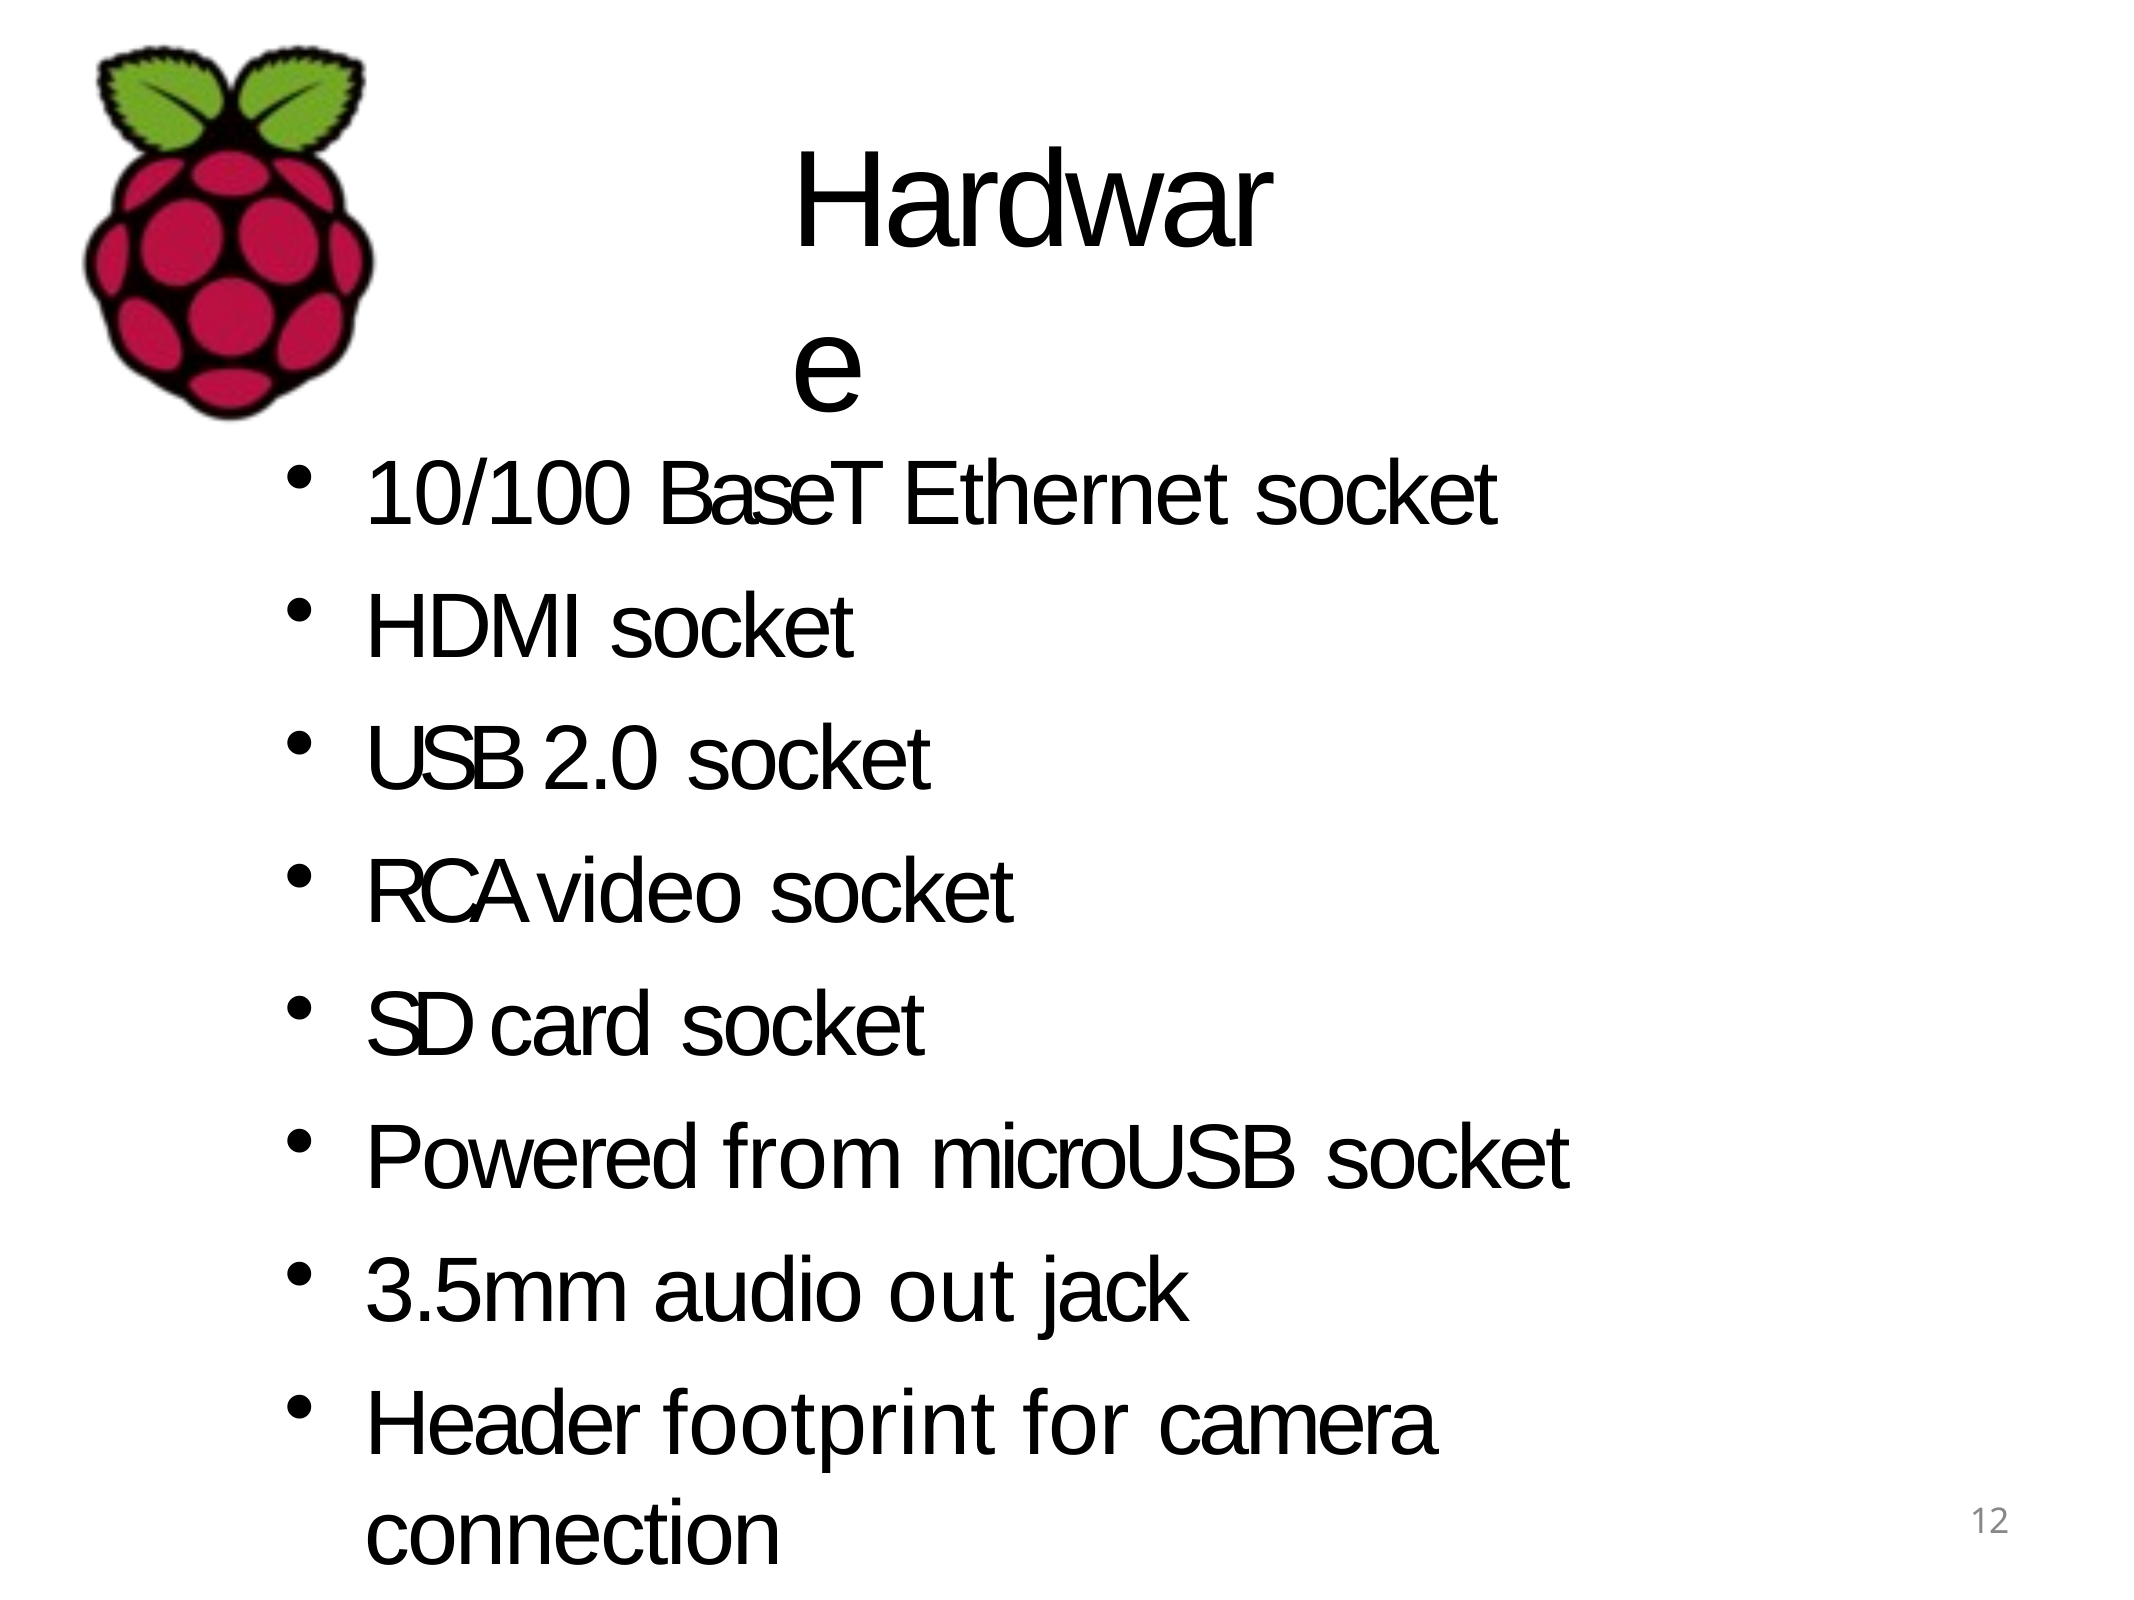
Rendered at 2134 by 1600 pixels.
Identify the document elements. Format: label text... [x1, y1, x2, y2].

text_box [0, 0, 465, 465]
slide_number 12 [1965, 1504, 2010, 1600]
title Hardware [788, 107, 1345, 407]
text_box 10/100 BaseT Ethernet socket HDMI socket USB 2.0 socket RCA video socket SD card socket Powered from microUSB socket 3.5mm audio out jack Header footprint for camera connection [282, 407, 1860, 1583]
